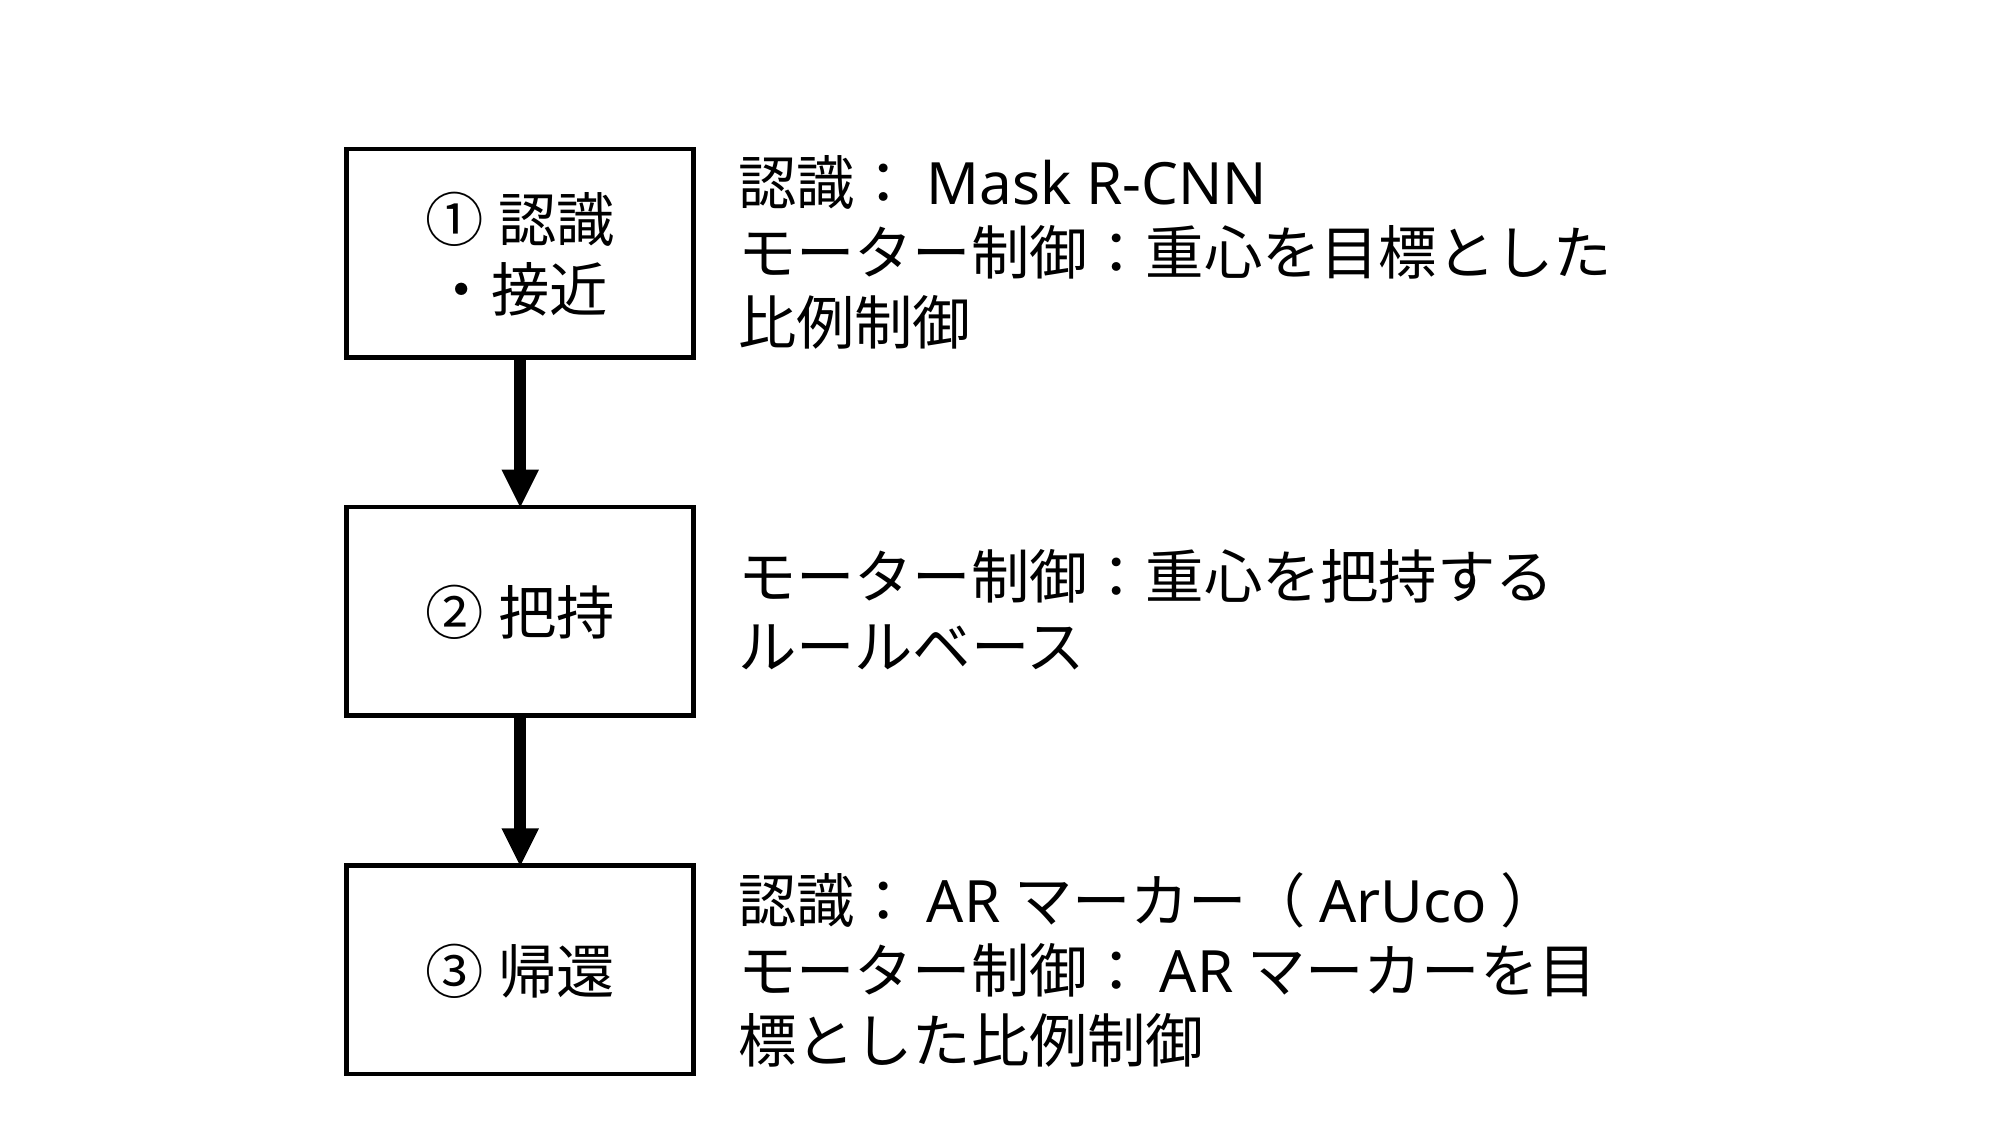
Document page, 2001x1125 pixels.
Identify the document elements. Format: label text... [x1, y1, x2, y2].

text_box 認識：Mask R-CNN モーター制御：重心を目標とした比例制御 [723, 138, 1662, 364]
text_box 認識：ARマーカー（ArUco） モーター制御：ARマーカーを目標とした比例制御 [723, 856, 1662, 1082]
text_box ②把持 [346, 506, 695, 716]
text_box ③帰還 [346, 865, 695, 1075]
text_box モーター制御：重心を把持するルールベース [723, 532, 1649, 688]
text_box ①認識 ・接近 [346, 148, 695, 358]
